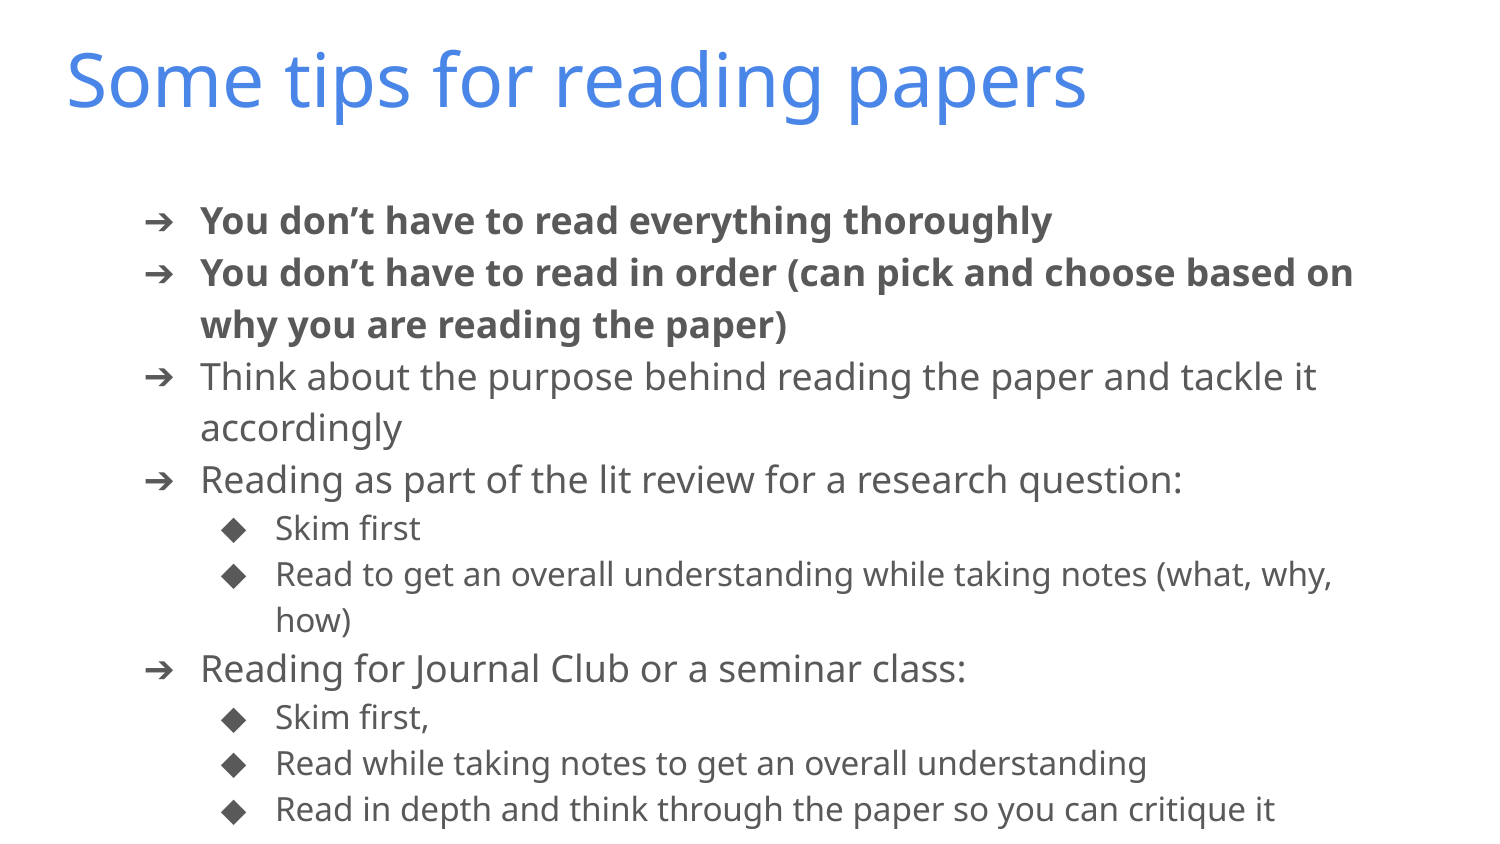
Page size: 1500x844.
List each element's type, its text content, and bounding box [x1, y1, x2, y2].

list You don’t have to read everything thoroughly You don’t have to read in order (can pick and choose based on why you are reading the paper) Think about the purpose behind reading the paper and tackle it accordingly Reading as part of the lit review for a research question: Skim first Read to get an overall understanding while taking notes (what, why, how) Reading for Journal Club or a seminar class: Skim first, Read while taking notes to get an overall understanding Read in depth and think through the paper so you can critique it [110, 175, 1390, 782]
title Some tips for reading papers [51, 17, 1449, 112]
